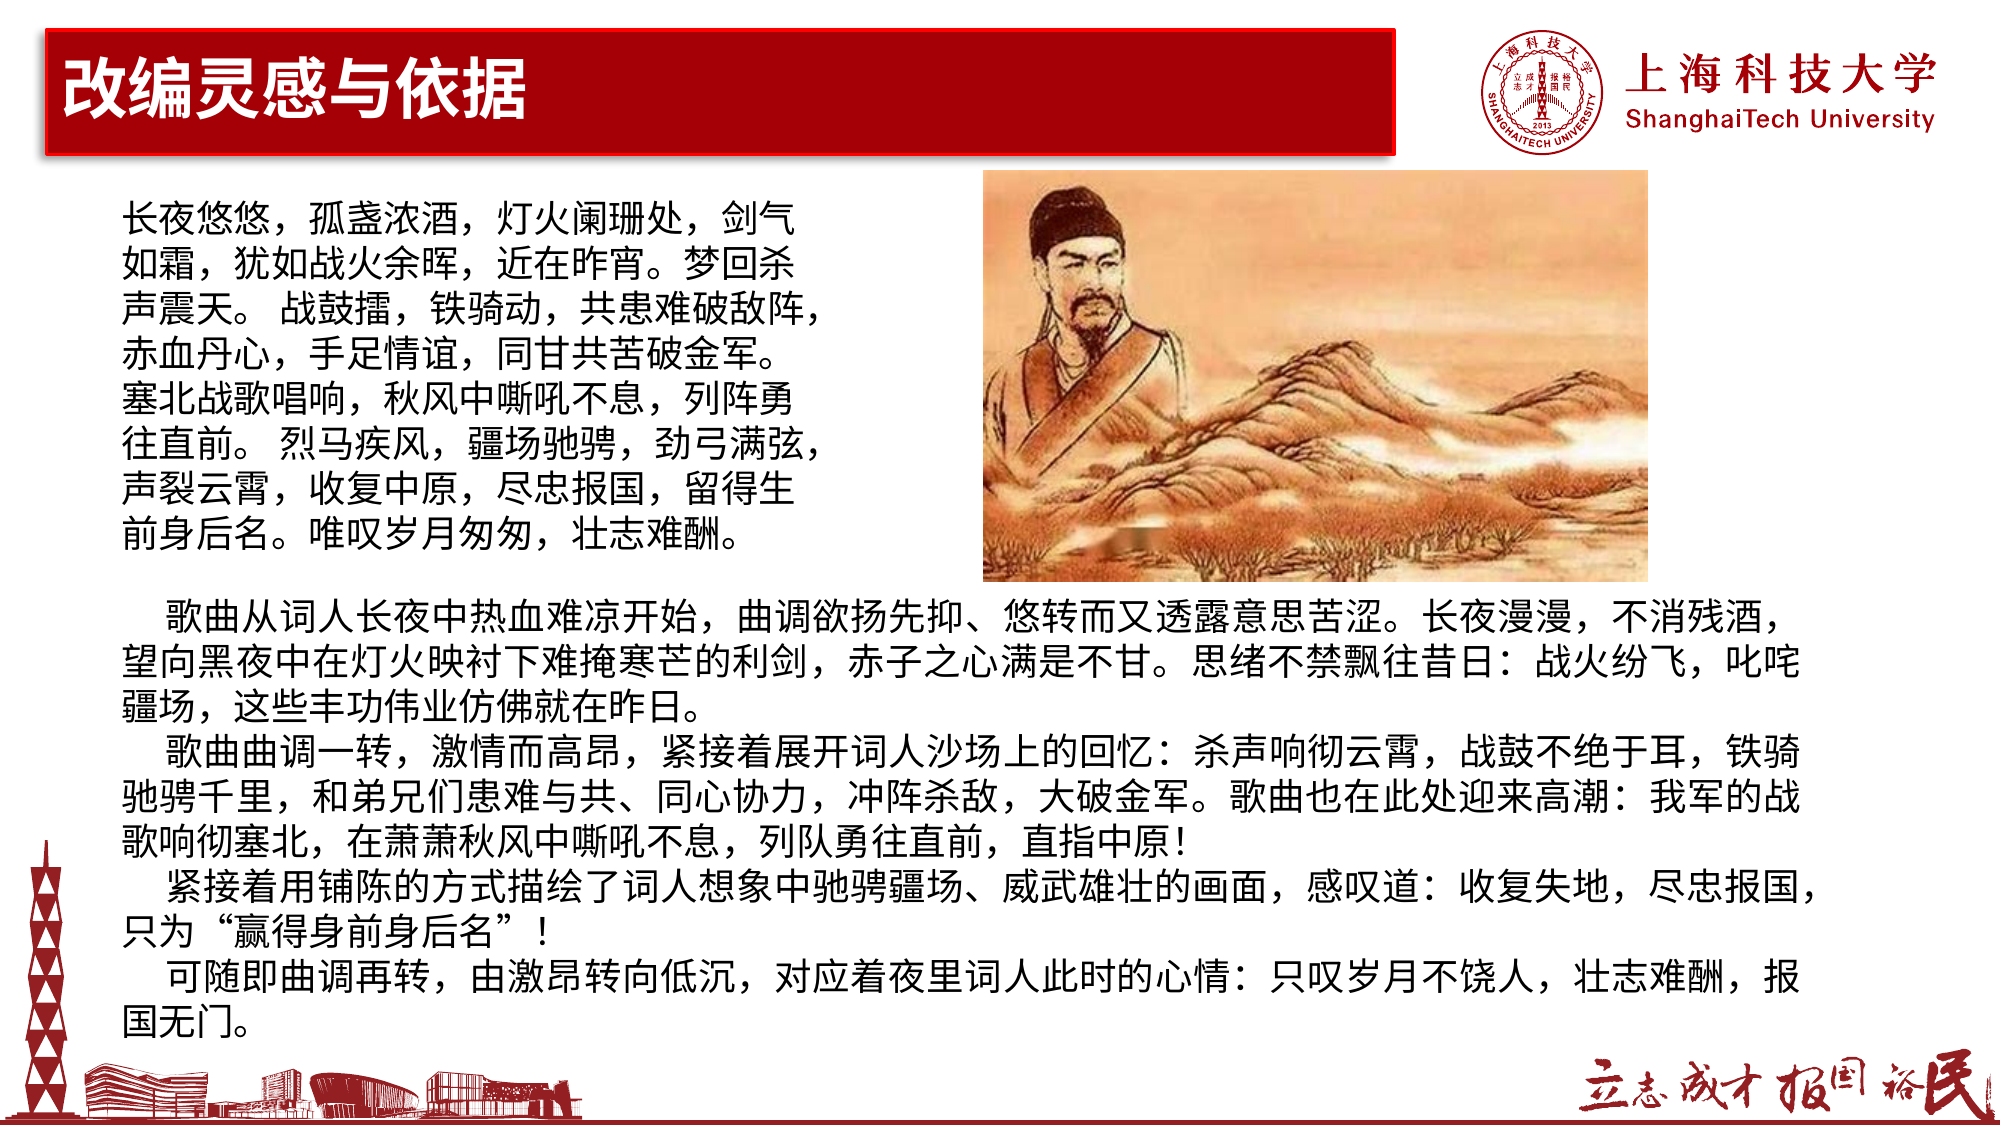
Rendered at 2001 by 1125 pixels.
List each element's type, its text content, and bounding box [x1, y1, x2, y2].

picture [983, 170, 1648, 582]
text_box 歌曲从词人长夜中热血难凉开始，曲调欲扬先抑、悠转而又透露意思苦涩。长夜漫漫，不消残酒，望向黑夜中在灯火映衬下难掩寒芒的利剑，赤子之心满是不甘。思绪不禁飘往昔日：战火纷飞，叱咤疆场，这些丰功伟业仿佛就在昨日。 歌曲曲调一转，激情而高昂，紧接着展开词人沙场上的回忆：杀声响彻云霄，战鼓不绝于耳，铁骑驰骋千里，和弟兄们患难与共、同心协力，冲阵杀敌，大破金军。歌曲也在此处迎来高潮：我军的战歌响彻塞北，在萧萧秋风中嘶吼不息，列队勇往直前，直指中原！ 紧接着用铺陈的方式描绘了词人想象中驰骋疆场、威武雄壮的画面，感叹道：收复失地，尽忠报国，只为“赢得身前身后名”！ 可随即曲调再转，由激昂转向低沉，对应着夜里词人此时的心情：只叹岁月不饶人，壮志难酬，报国无门。 [106, 585, 1817, 1096]
text_box 长夜悠悠，孤盏浓酒，灯火阑珊处，剑气如霜，犹如战火余晖，近在昨宵。梦回杀声震天。 战鼓擂，铁骑动，共患难破敌阵，赤血丹心，手足情谊，同甘共苦破金军。塞北战歌唱响，秋风中嘶吼不息，列阵勇往直前。 烈马疾风，疆场驰骋，劲弓满弦，声裂云霄，收复中原，尽忠报国，留得生前身后名。唯叹岁月匆匆，壮志难酬。 [106, 187, 834, 607]
title 改编灵感与依据 [45, 28, 1396, 156]
